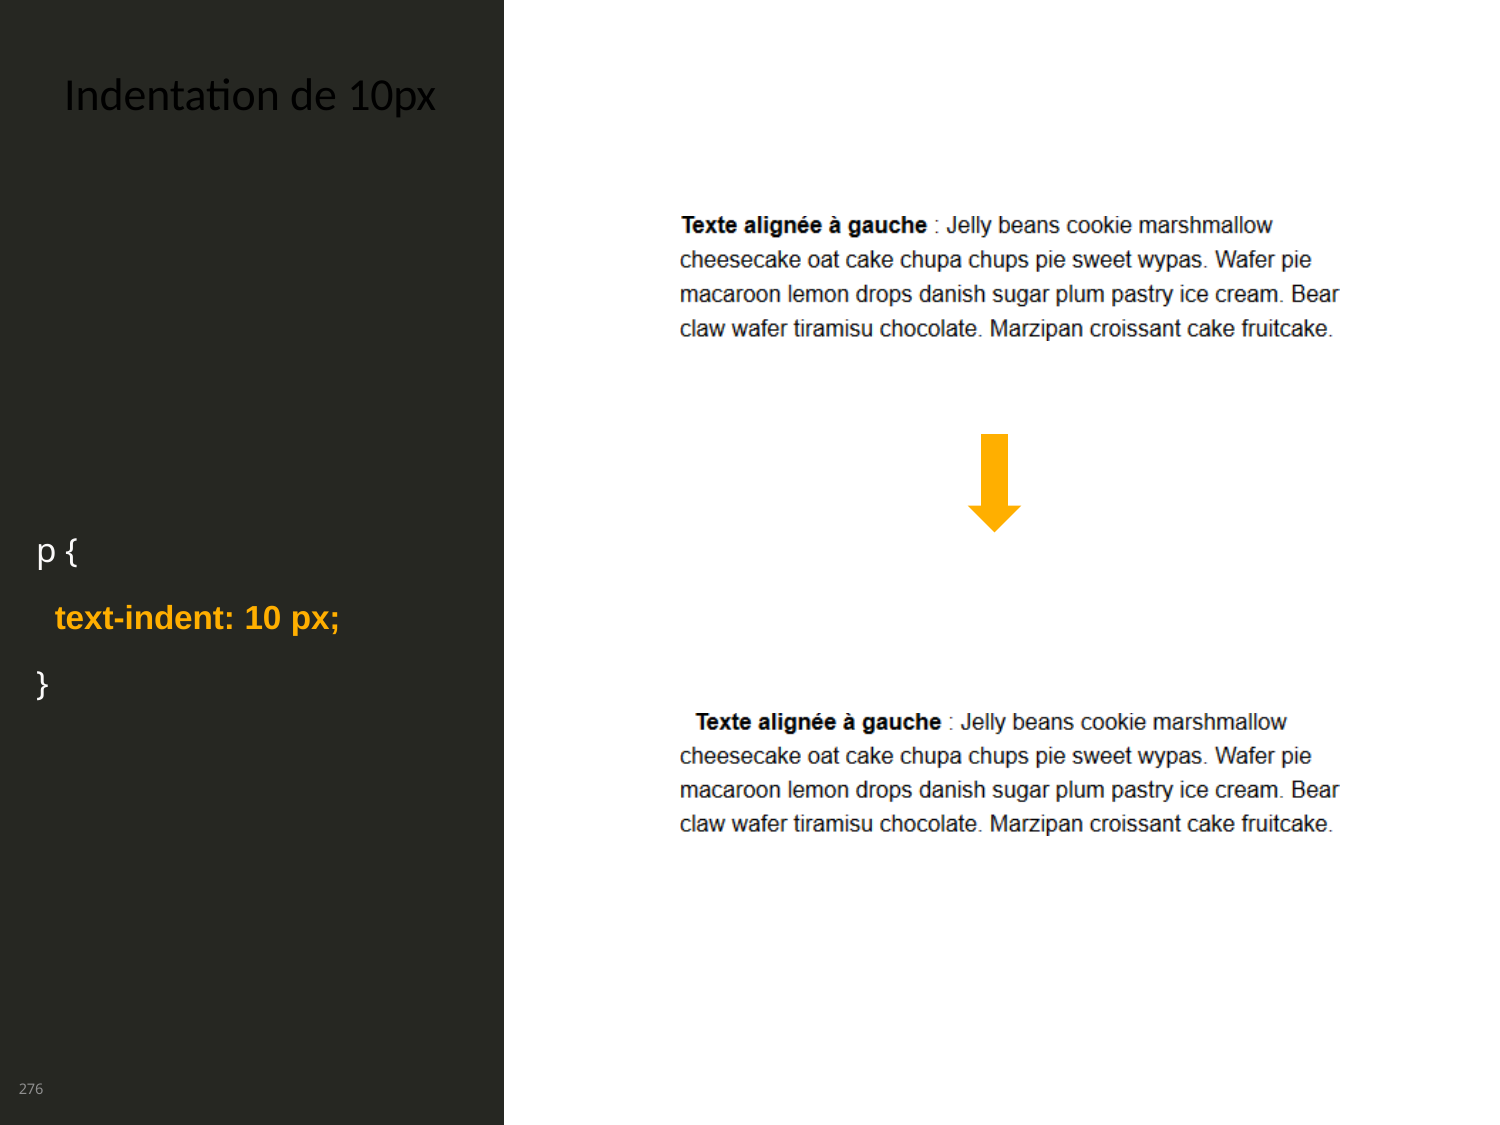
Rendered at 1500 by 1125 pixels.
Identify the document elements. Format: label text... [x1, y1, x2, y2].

text_box [0, 0, 504, 1125]
text_box [967, 434, 1022, 533]
title Indentation de 10px [34, 0, 465, 187]
picture [680, 216, 1340, 341]
picture [680, 712, 1340, 836]
text_box 276 [16, 1079, 46, 1098]
text_box p { text-indent: 10 px; } [34, 527, 351, 702]
